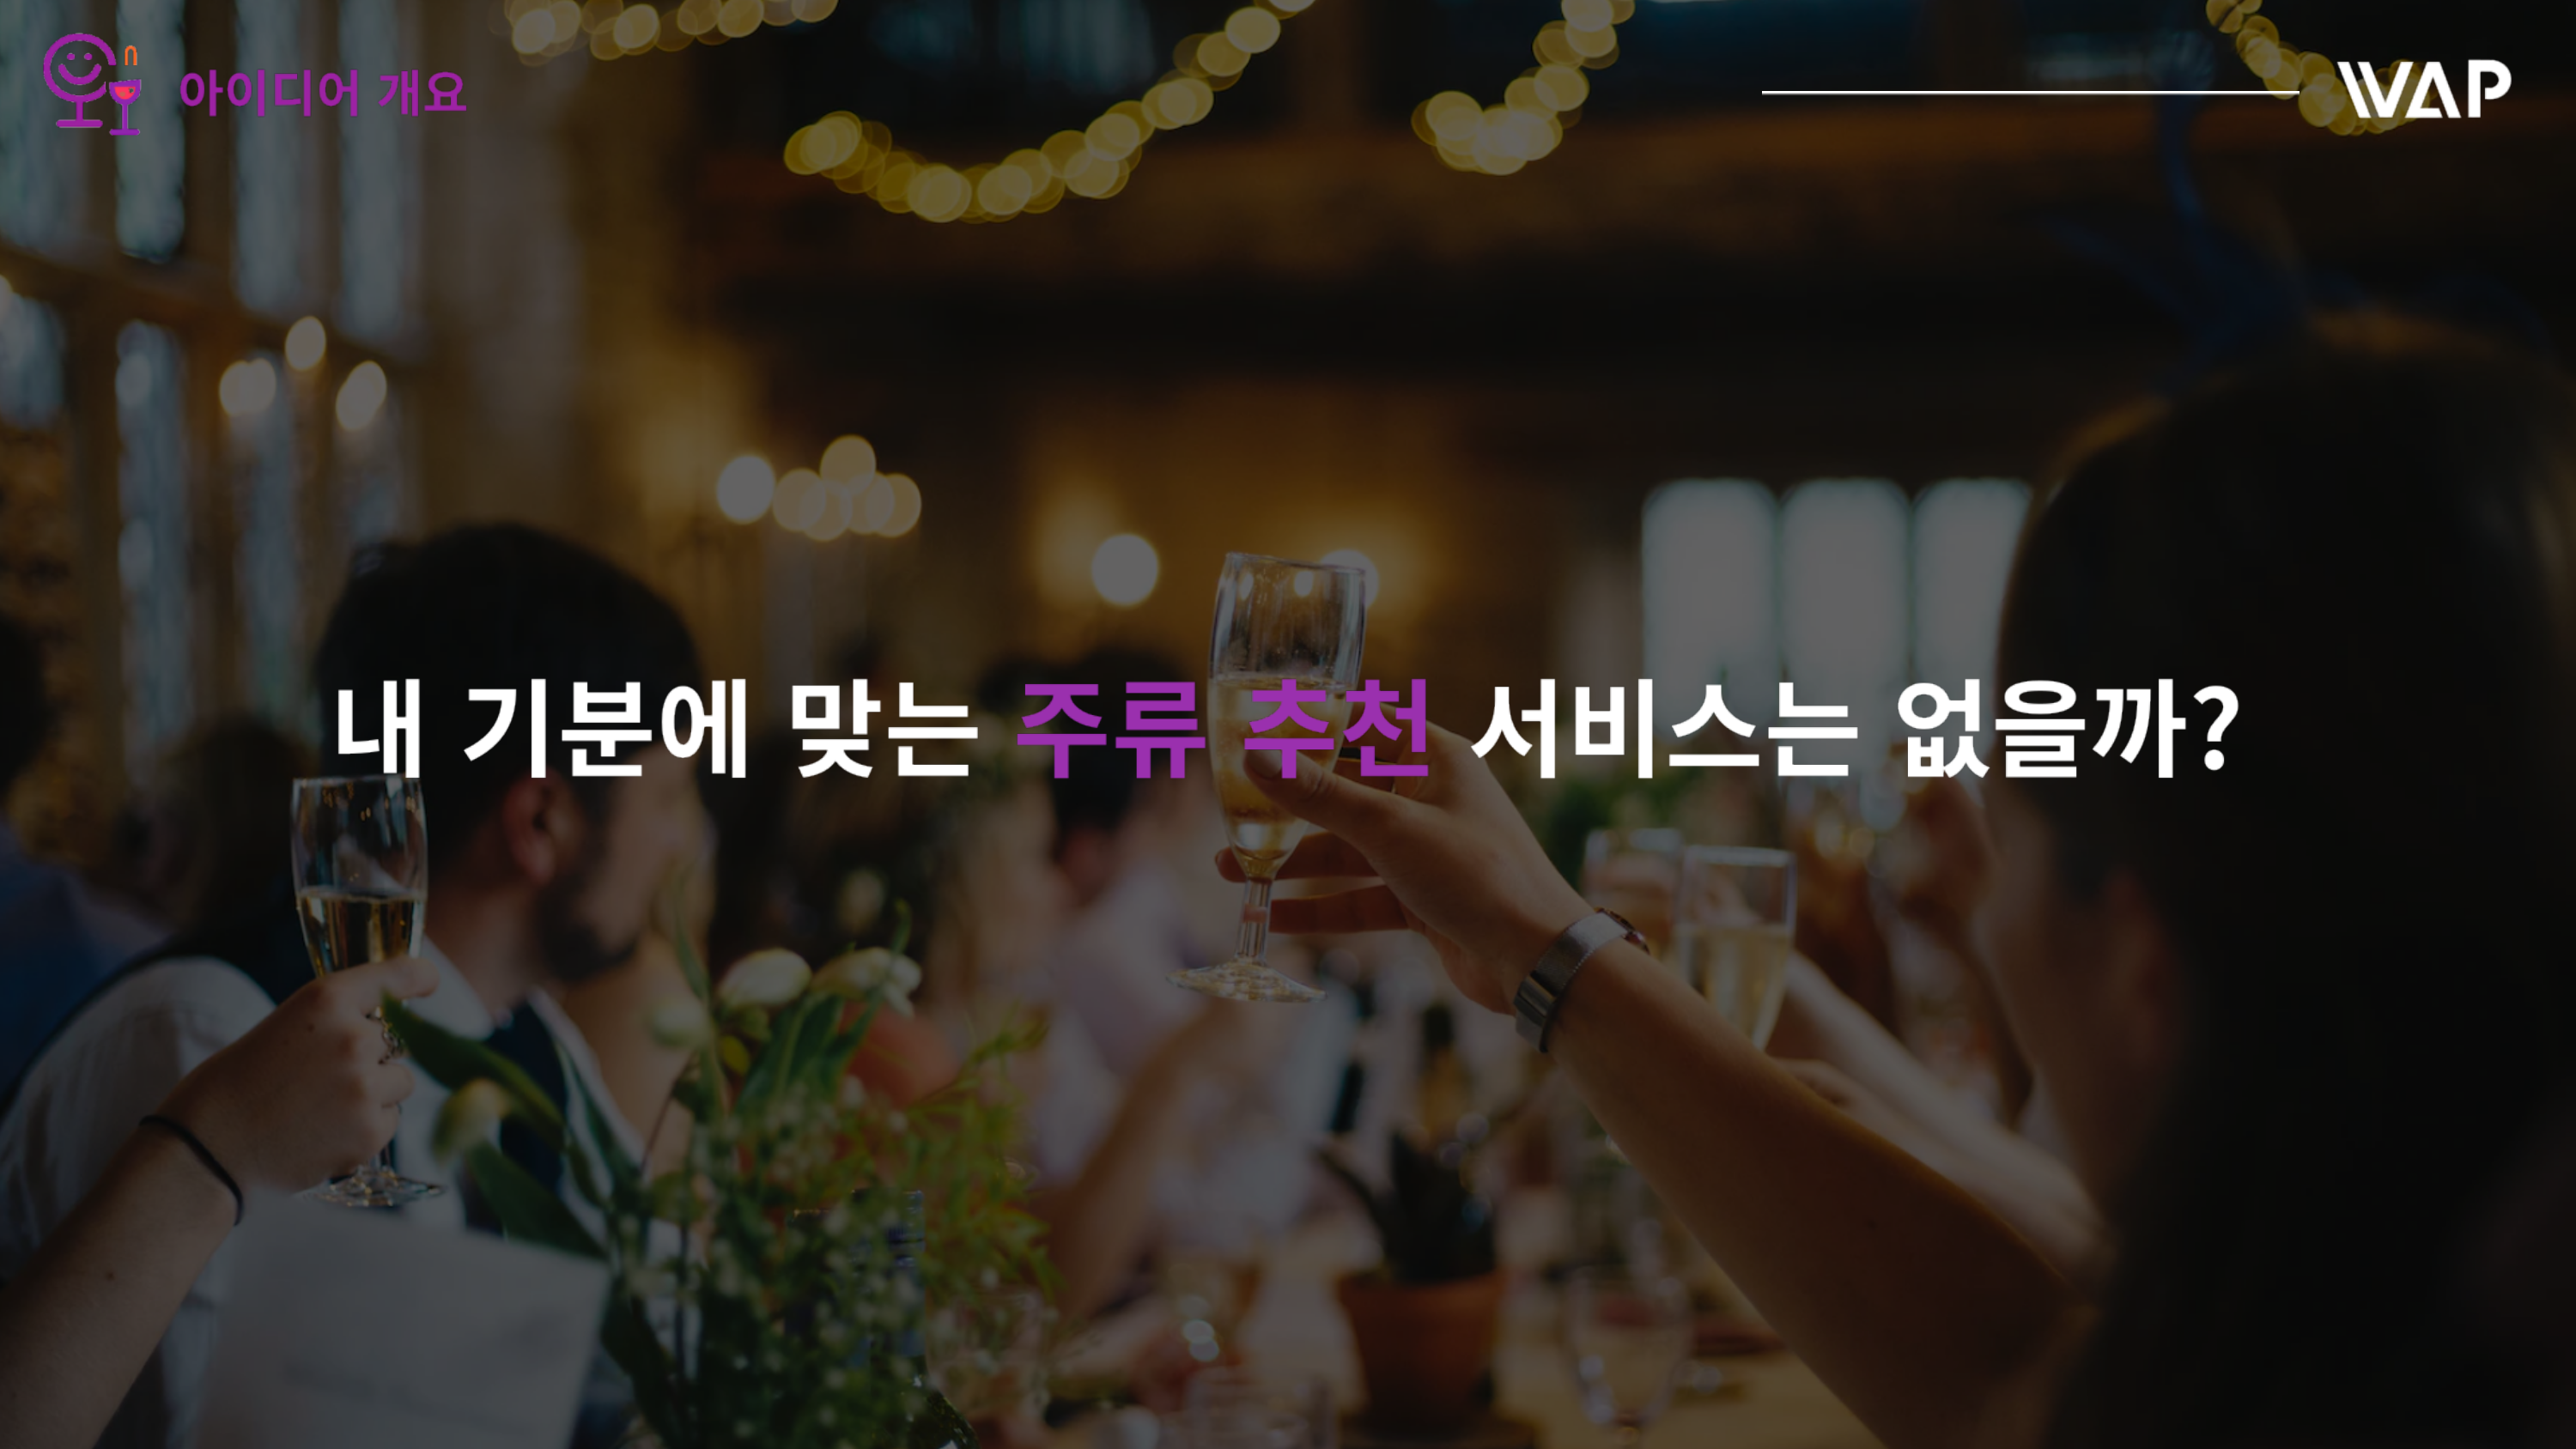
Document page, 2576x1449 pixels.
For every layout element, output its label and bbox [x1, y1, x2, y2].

text_box [30, 23, 2516, 160]
text_box [0, 0, 2576, 1449]
picture [78, 632, 2297, 829]
